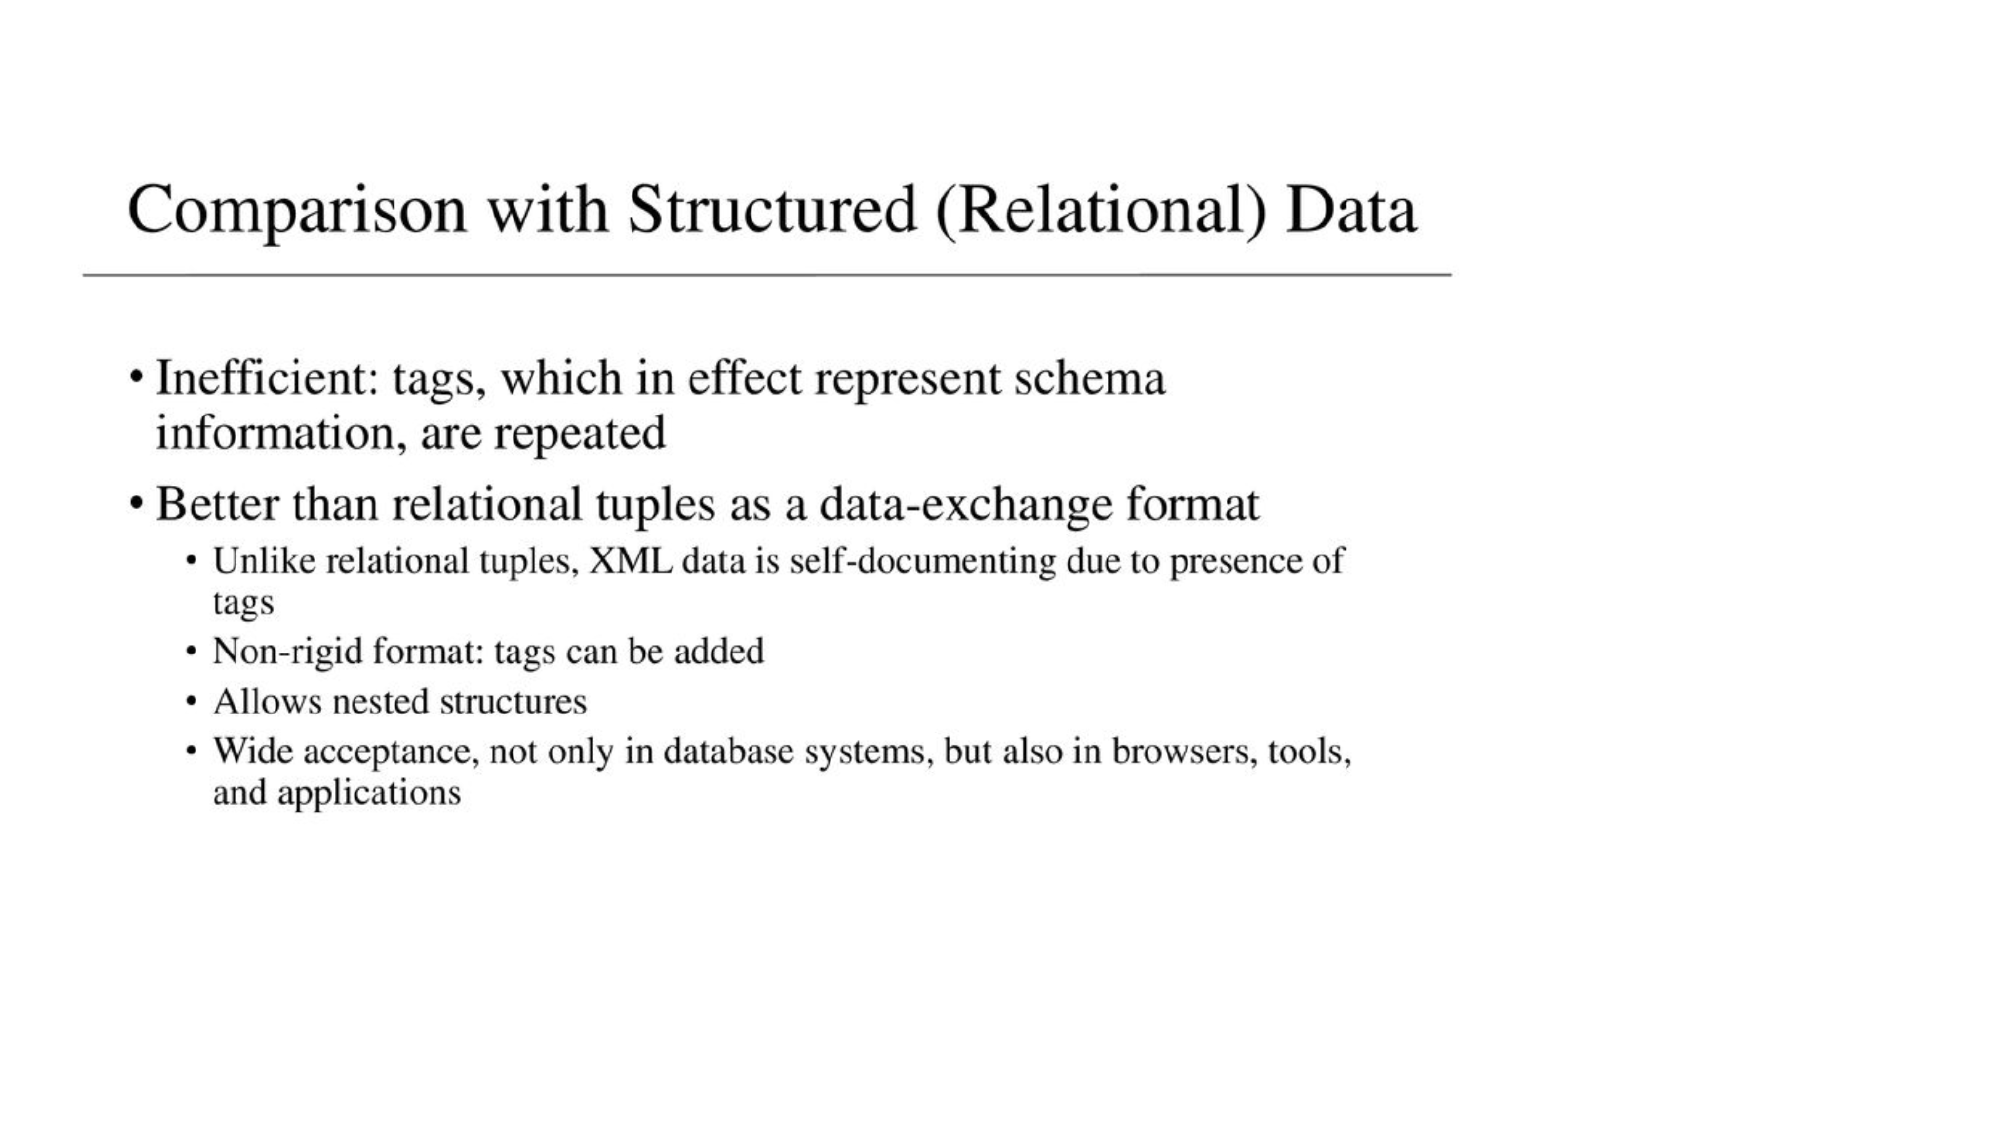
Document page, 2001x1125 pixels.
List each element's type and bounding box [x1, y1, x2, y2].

list [77, 59, 1504, 1070]
